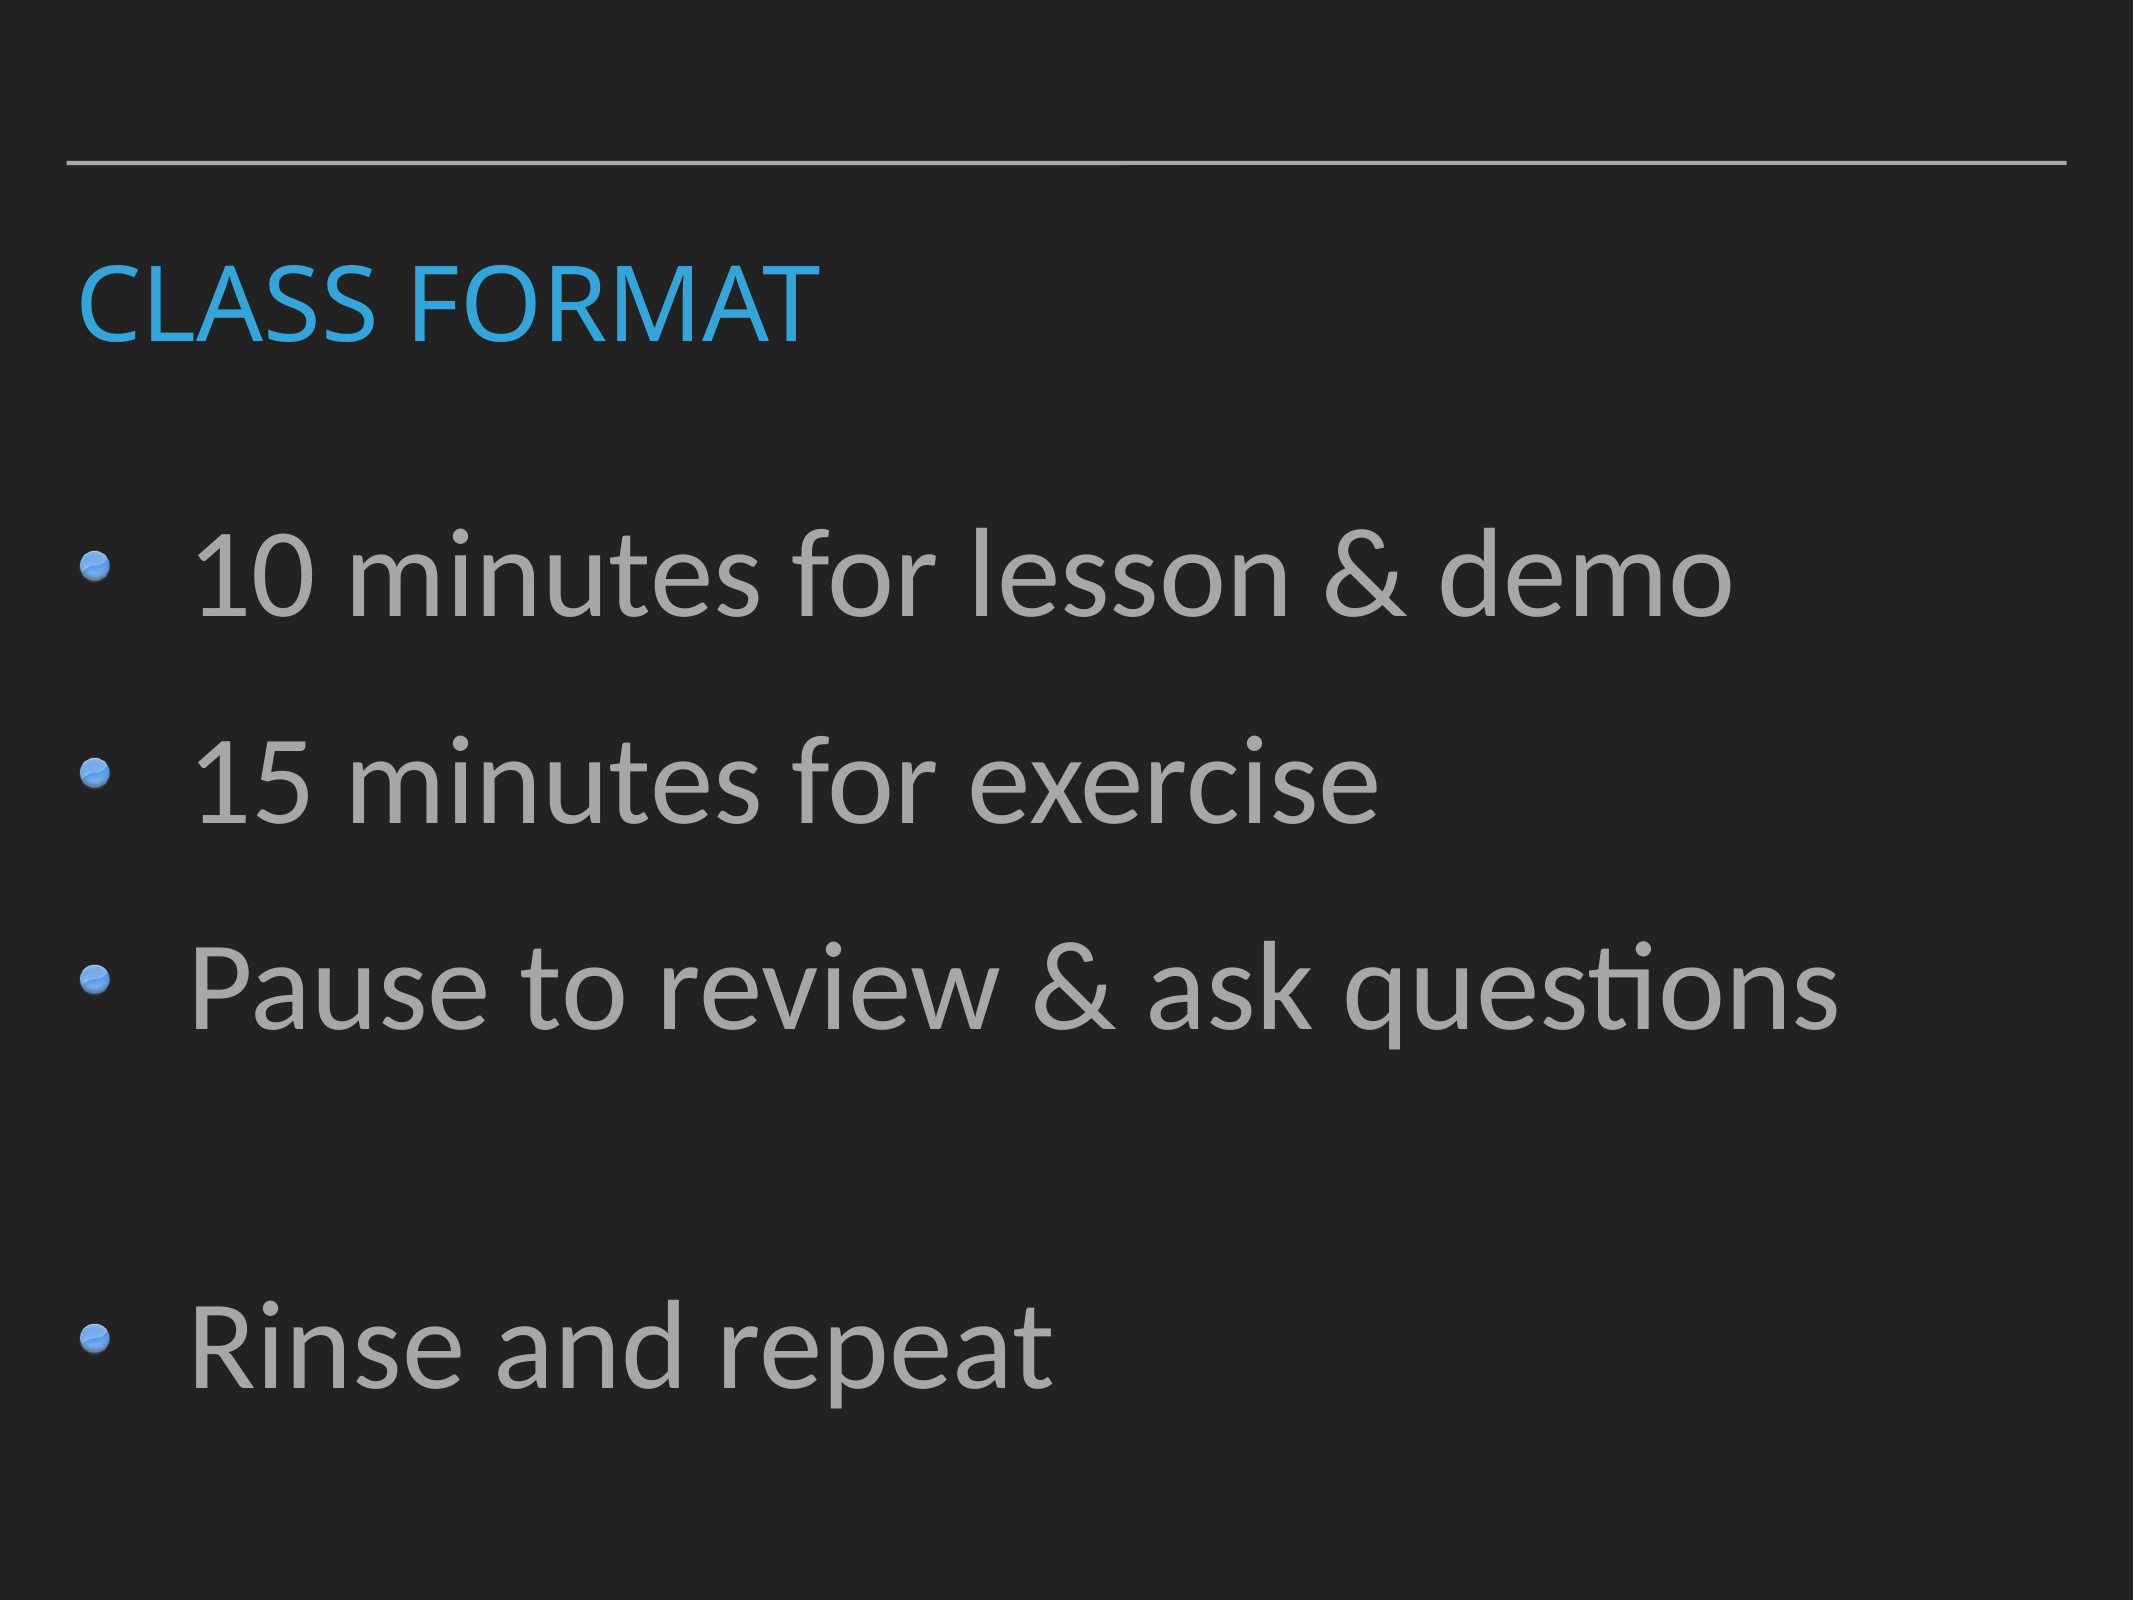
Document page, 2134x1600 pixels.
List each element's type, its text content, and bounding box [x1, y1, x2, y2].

list 10 minutes for lesson & demo 15 minutes for exercise Pause to review & ask questions Rinse and repeat [65, 478, 2067, 1530]
picture [76, 754, 113, 791]
picture [76, 961, 113, 997]
picture [76, 547, 113, 584]
title Class format [66, 251, 2068, 372]
picture [76, 1320, 113, 1356]
